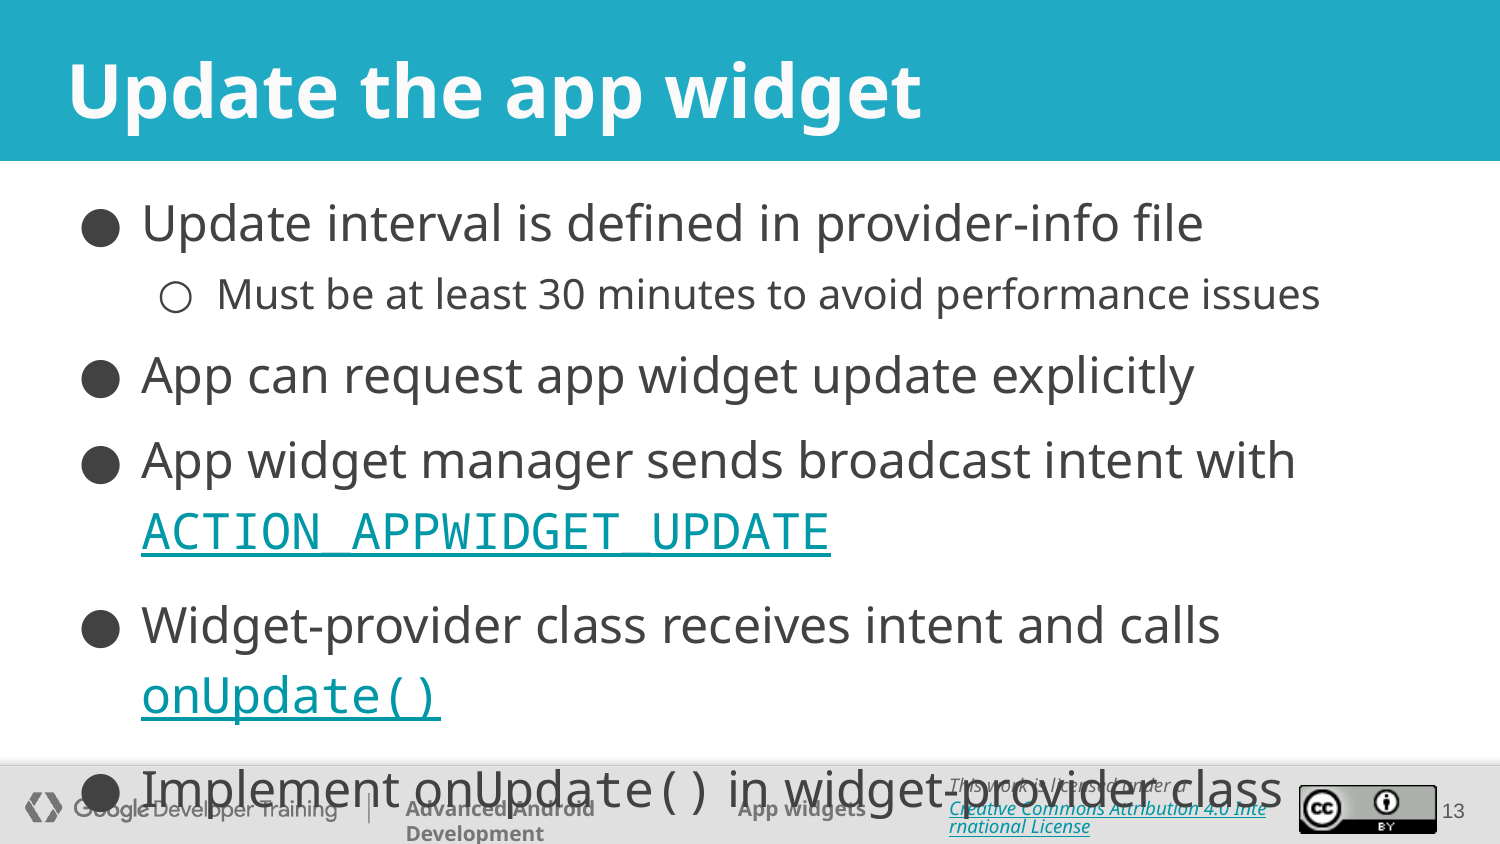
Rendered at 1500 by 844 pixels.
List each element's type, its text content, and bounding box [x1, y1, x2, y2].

title Update the app widget [51, 28, 1449, 122]
list Update interval is defined in provider-info file Must be at least 30 minutes to avoid performance issues App can request app widget update explicitly App widget manager sends broadcast intent with ACTION_APPWIDGET_UPDATE Widget-provider class receives intent and calls onUpdate() Implement onUpdate() in widget-provider class [51, 167, 1480, 737]
slide_number ‹#› [1389, 777, 1480, 842]
picture [0, 161, 1500, 844]
